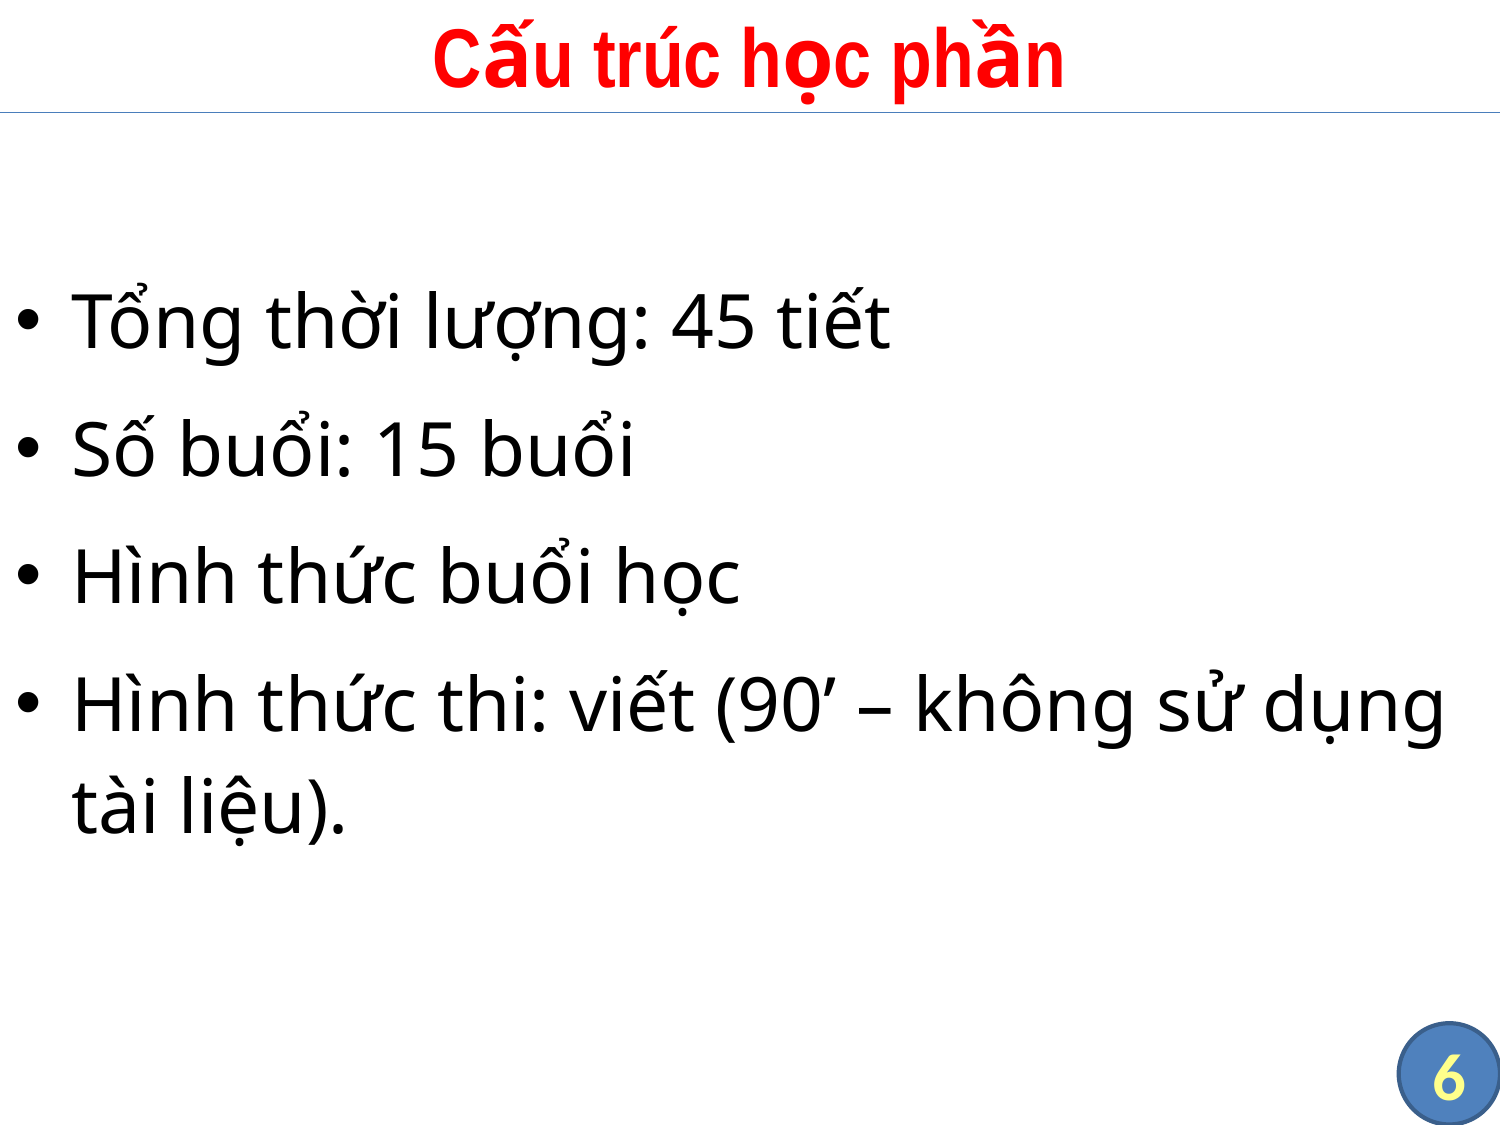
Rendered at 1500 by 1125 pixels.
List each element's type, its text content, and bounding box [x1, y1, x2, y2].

list Tổng thời lượng: 45 tiết Số buổi: 15 buổi Hình thức buổi học Hình thức thi: viết (90’ – không sử dụng tài liệu). [0, 113, 1500, 1125]
title Cấu trúc học phần [0, 0, 1500, 113]
slide_number 6 [1399, 1023, 1500, 1125]
